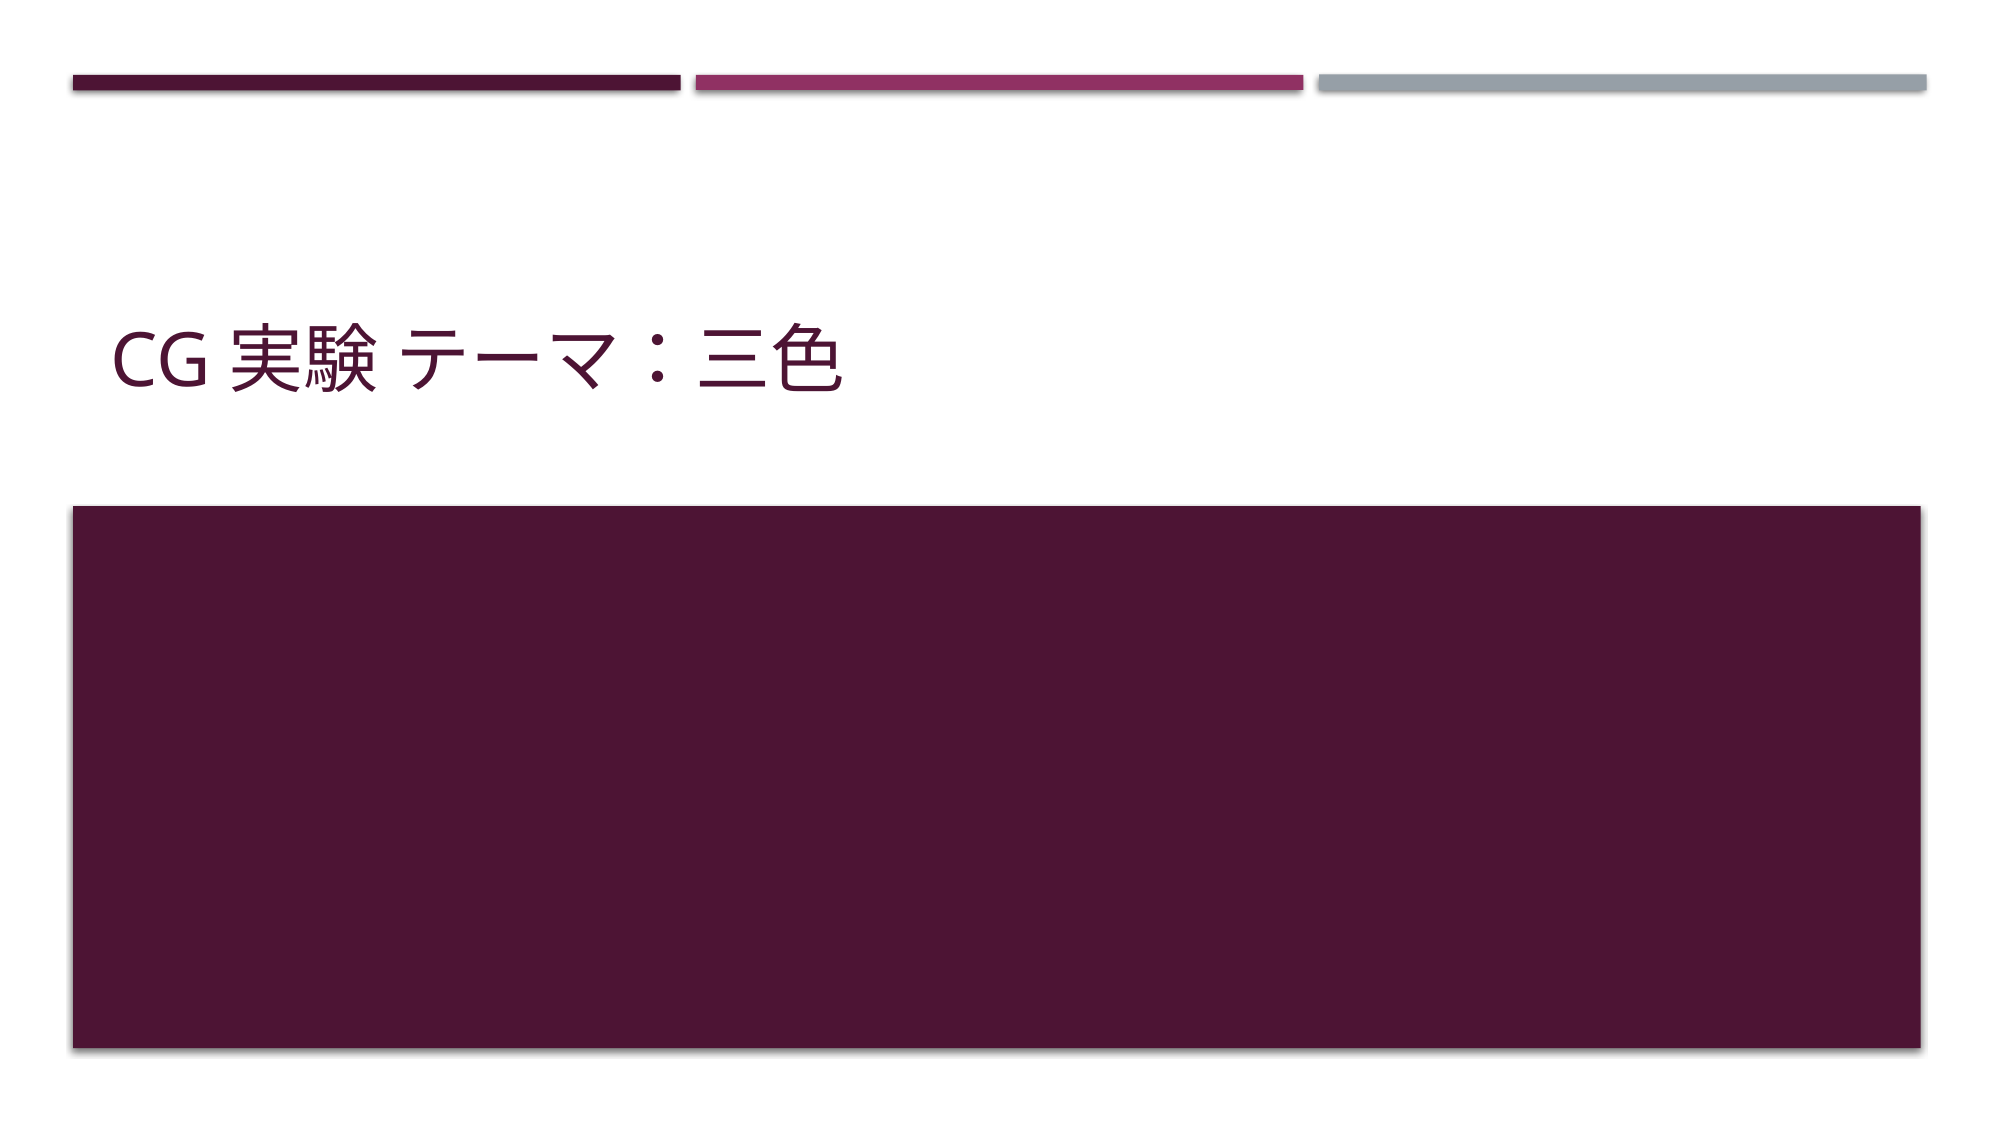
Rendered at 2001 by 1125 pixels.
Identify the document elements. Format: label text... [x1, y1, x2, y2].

title CG実験 テーマ：三色 [95, 167, 1899, 410]
